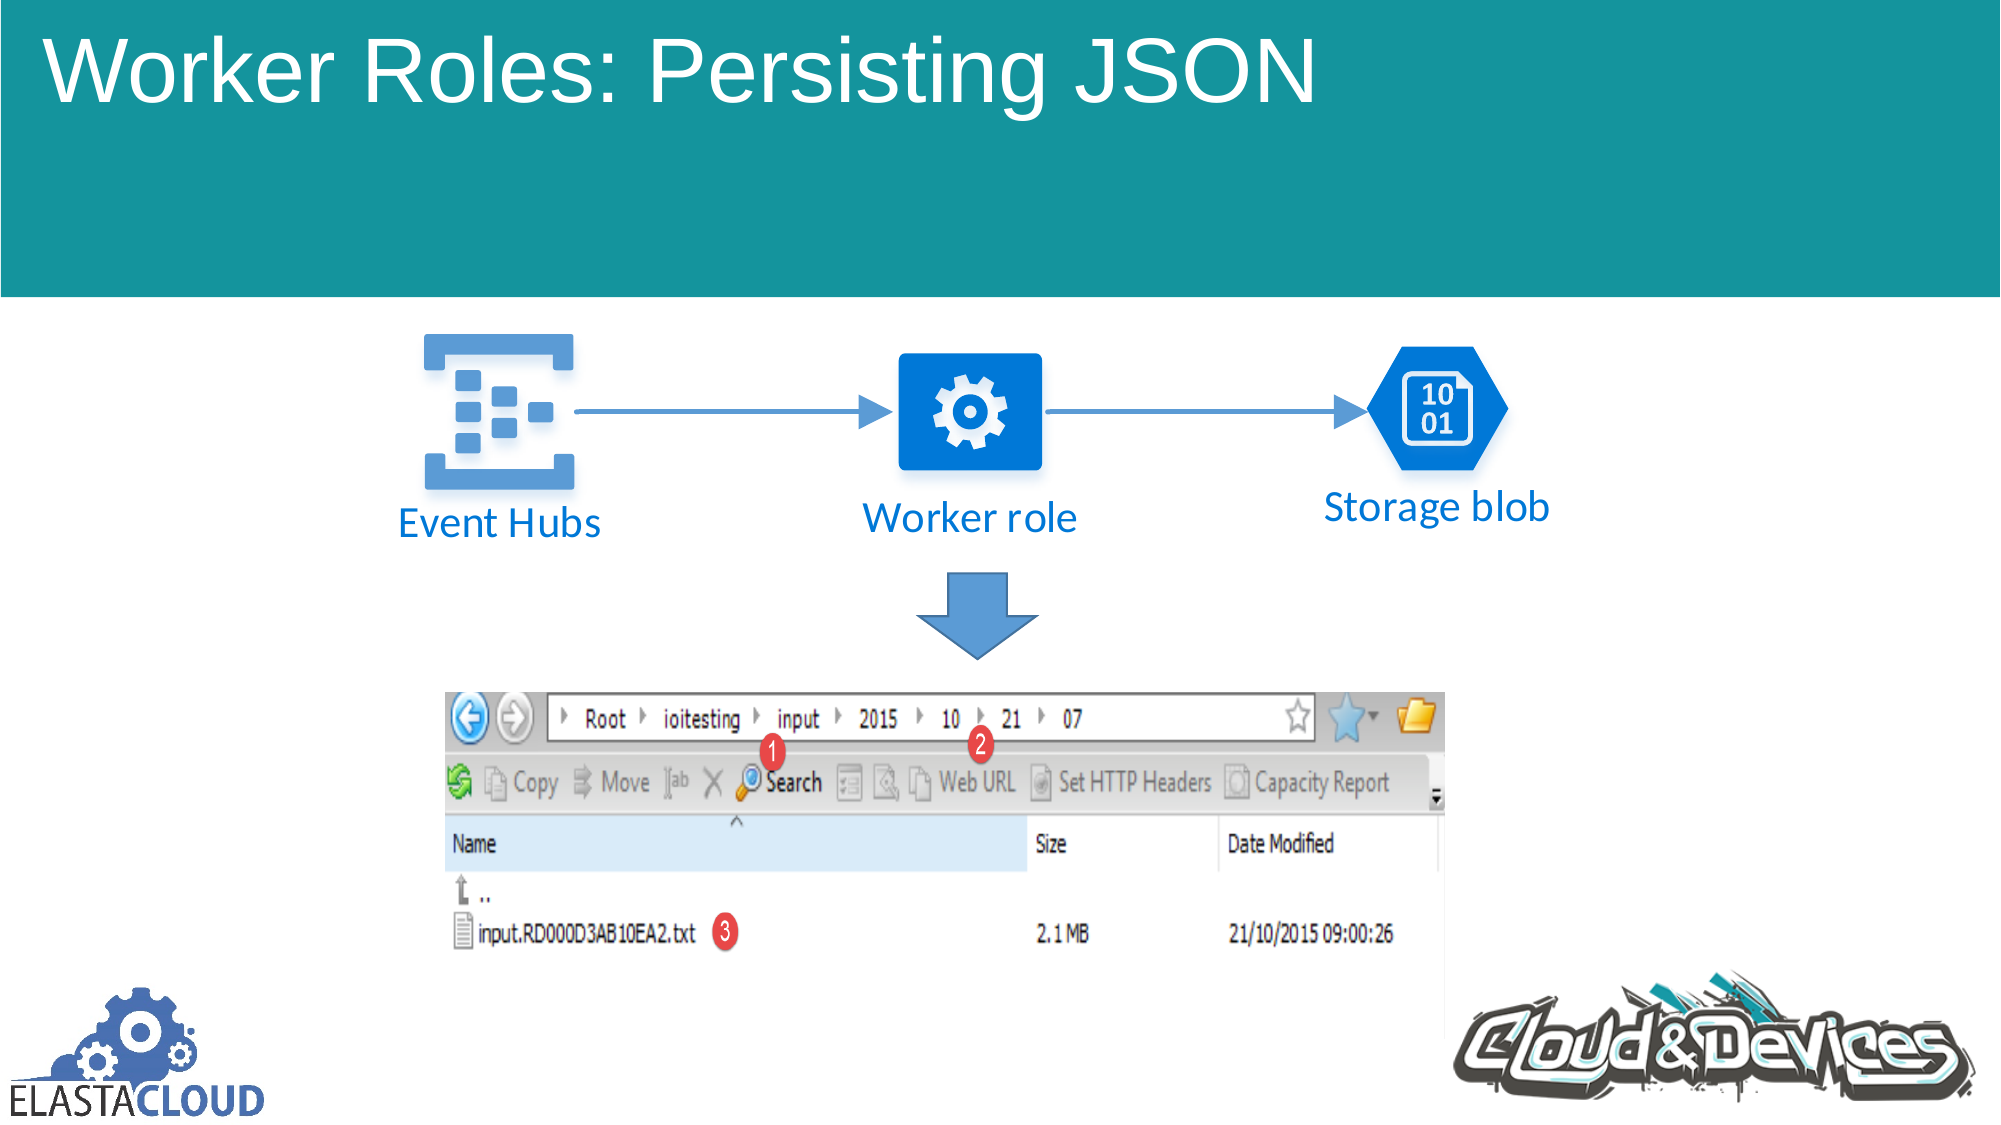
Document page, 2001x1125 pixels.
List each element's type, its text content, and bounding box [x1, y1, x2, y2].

text_box [915, 574, 1040, 661]
picture [445, 692, 2000, 1125]
title Worker Roles: Persisting JSON [0, 0, 2000, 298]
picture [1, 983, 270, 1125]
picture [370, 323, 1575, 574]
